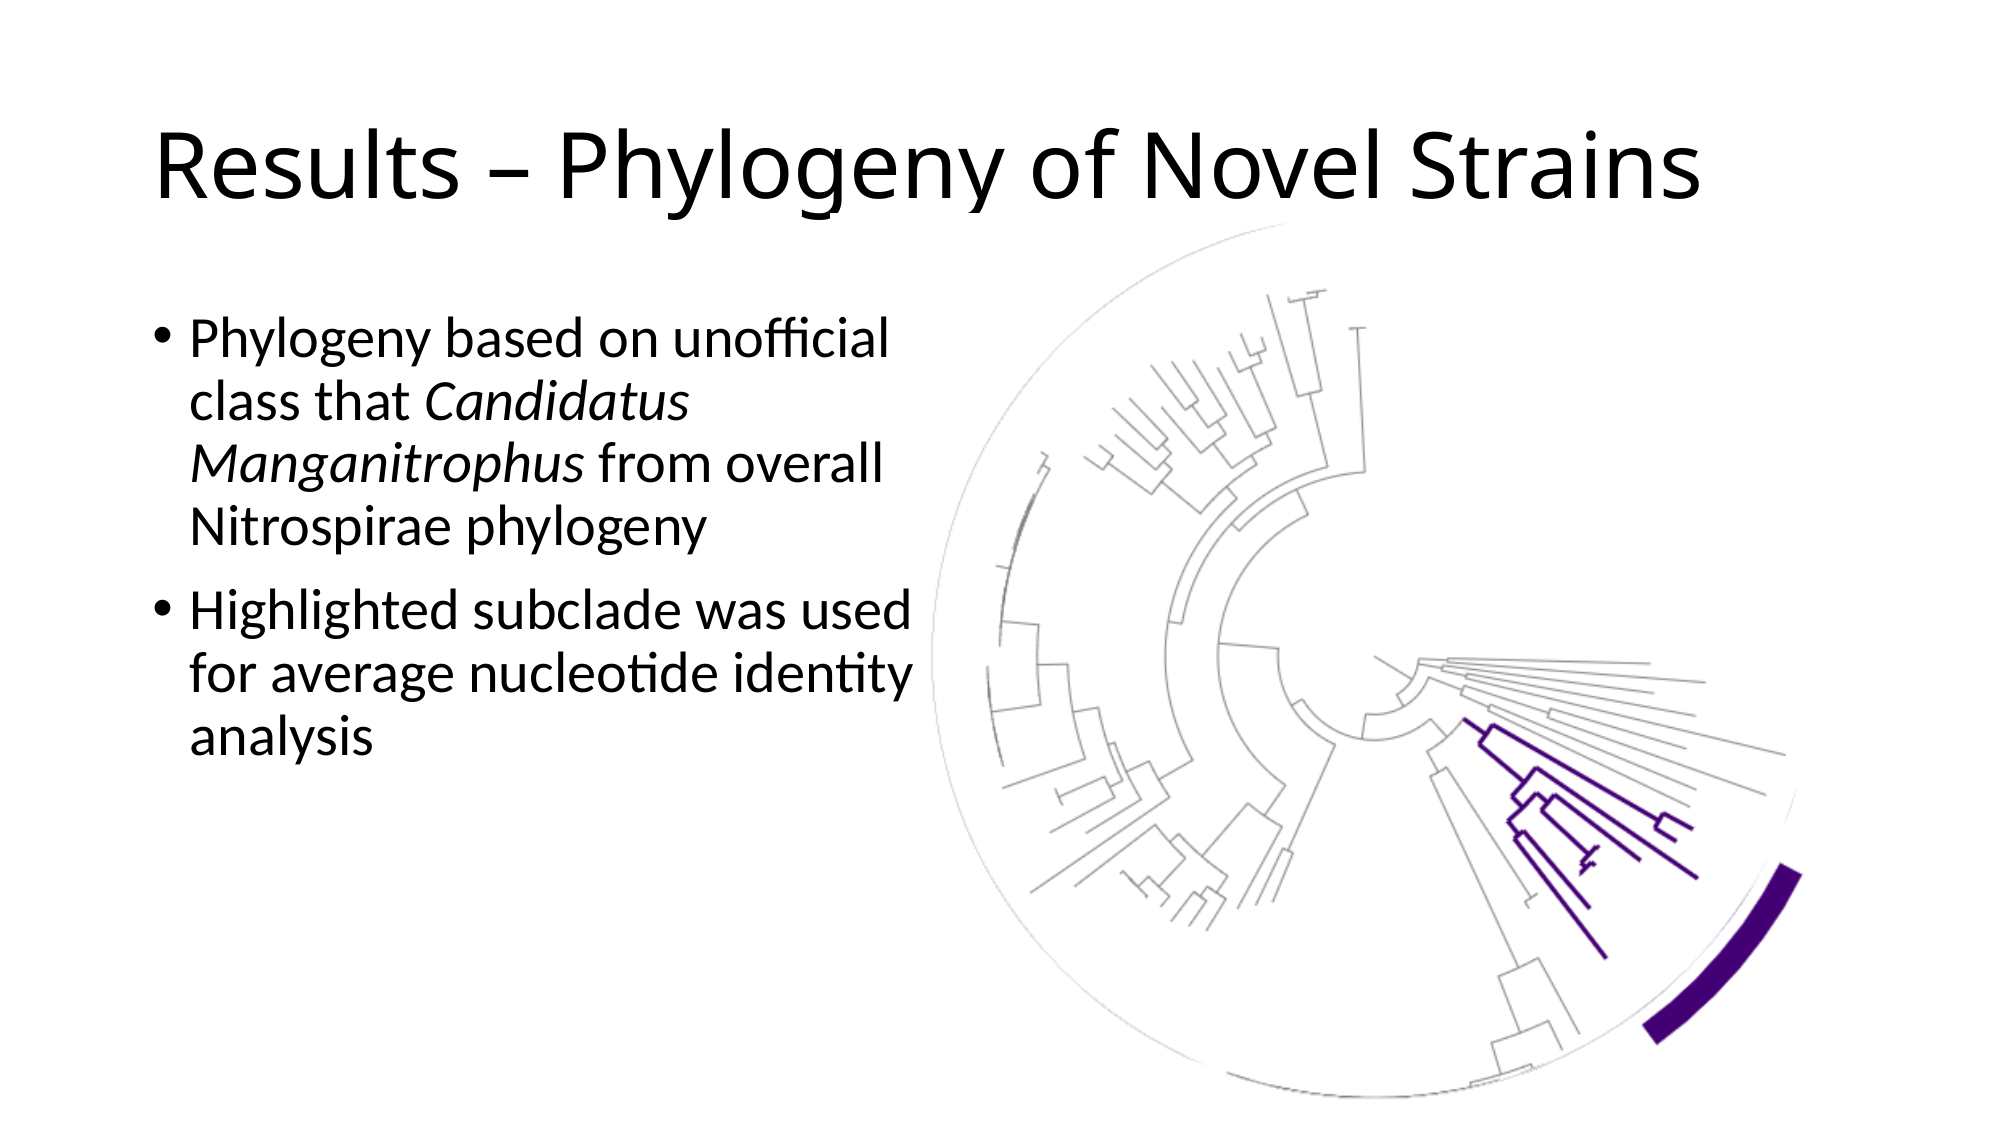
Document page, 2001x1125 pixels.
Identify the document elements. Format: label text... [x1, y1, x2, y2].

title Results – Phylogeny of Novel Strains [137, 59, 1863, 278]
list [829, 213, 1863, 1125]
text_box Phylogeny based on unofficial class that Candidatus Manganitrophus from overall Nitrospirae phylogeny Highlighted subclade was used for average nucleotide identity analysis [137, 299, 829, 1014]
